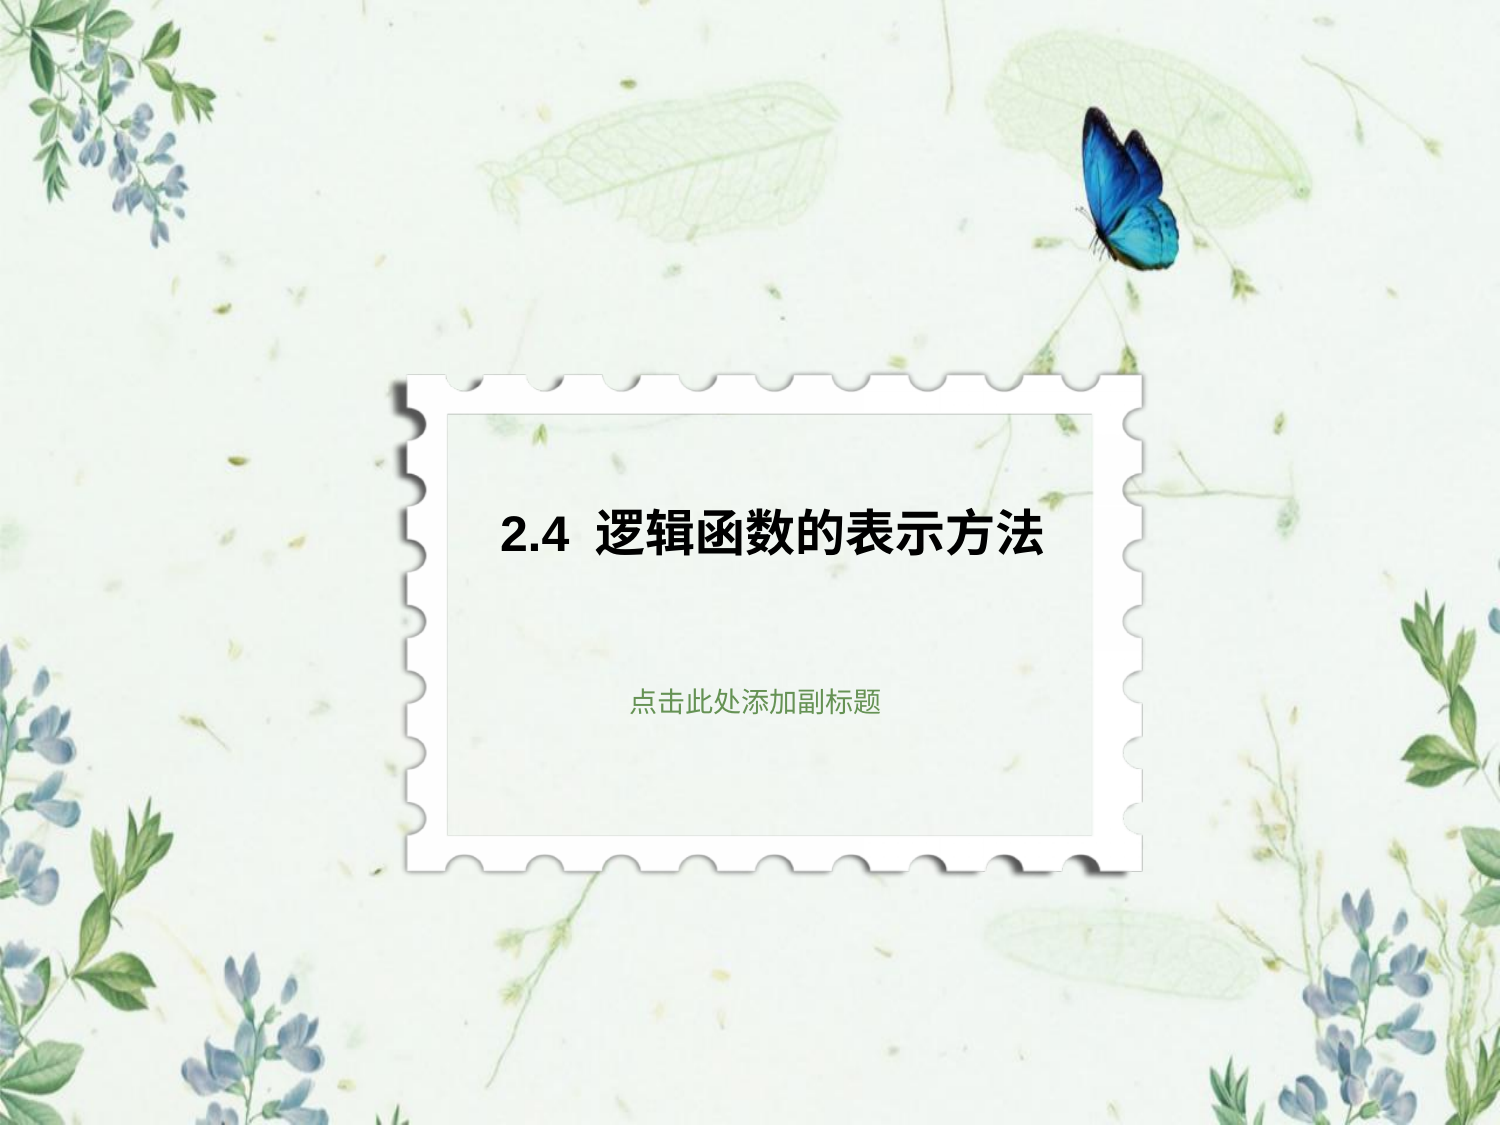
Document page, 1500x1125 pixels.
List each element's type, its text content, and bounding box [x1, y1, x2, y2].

subtitle 点击此处添加副标题 [407, 666, 1104, 785]
title 2.4 逻辑函数的表示方法 [425, 437, 1121, 629]
picture [0, 0, 1500, 1125]
